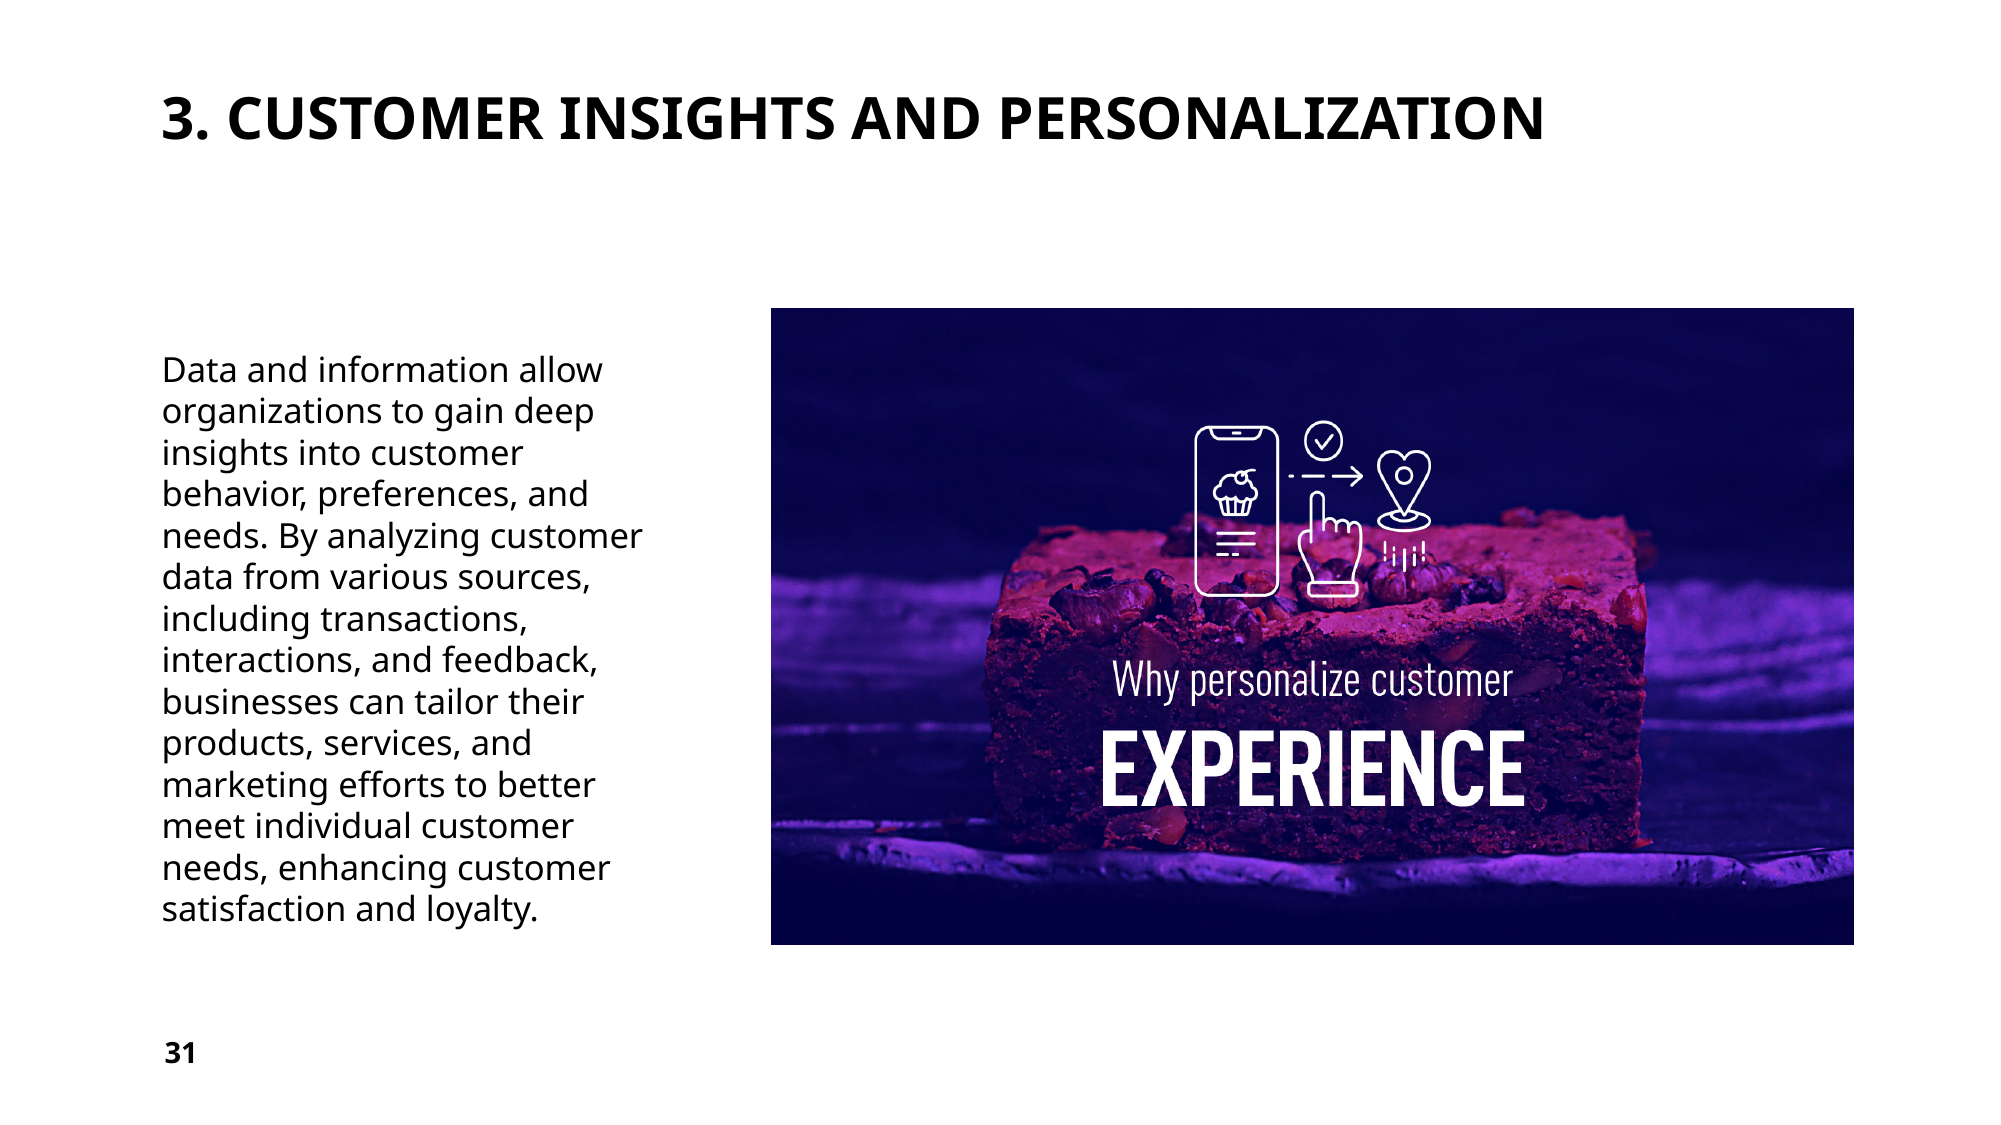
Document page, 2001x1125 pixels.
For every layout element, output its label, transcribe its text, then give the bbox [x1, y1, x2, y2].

title 3. Customer Insights and Personalization [146, 11, 1854, 230]
list Data and information allow organizations to gain deep insights into customer behavior, preferences, and needs. By analyzing customer data from various sources, including transactions, interactions, and feedback, businesses can tailor their products, services, and marketing efforts to better meet individual customer needs, enhancing customer satisfaction and loyalty. [146, 340, 663, 946]
slide_number 31 [149, 1024, 588, 1085]
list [771, 307, 1854, 945]
